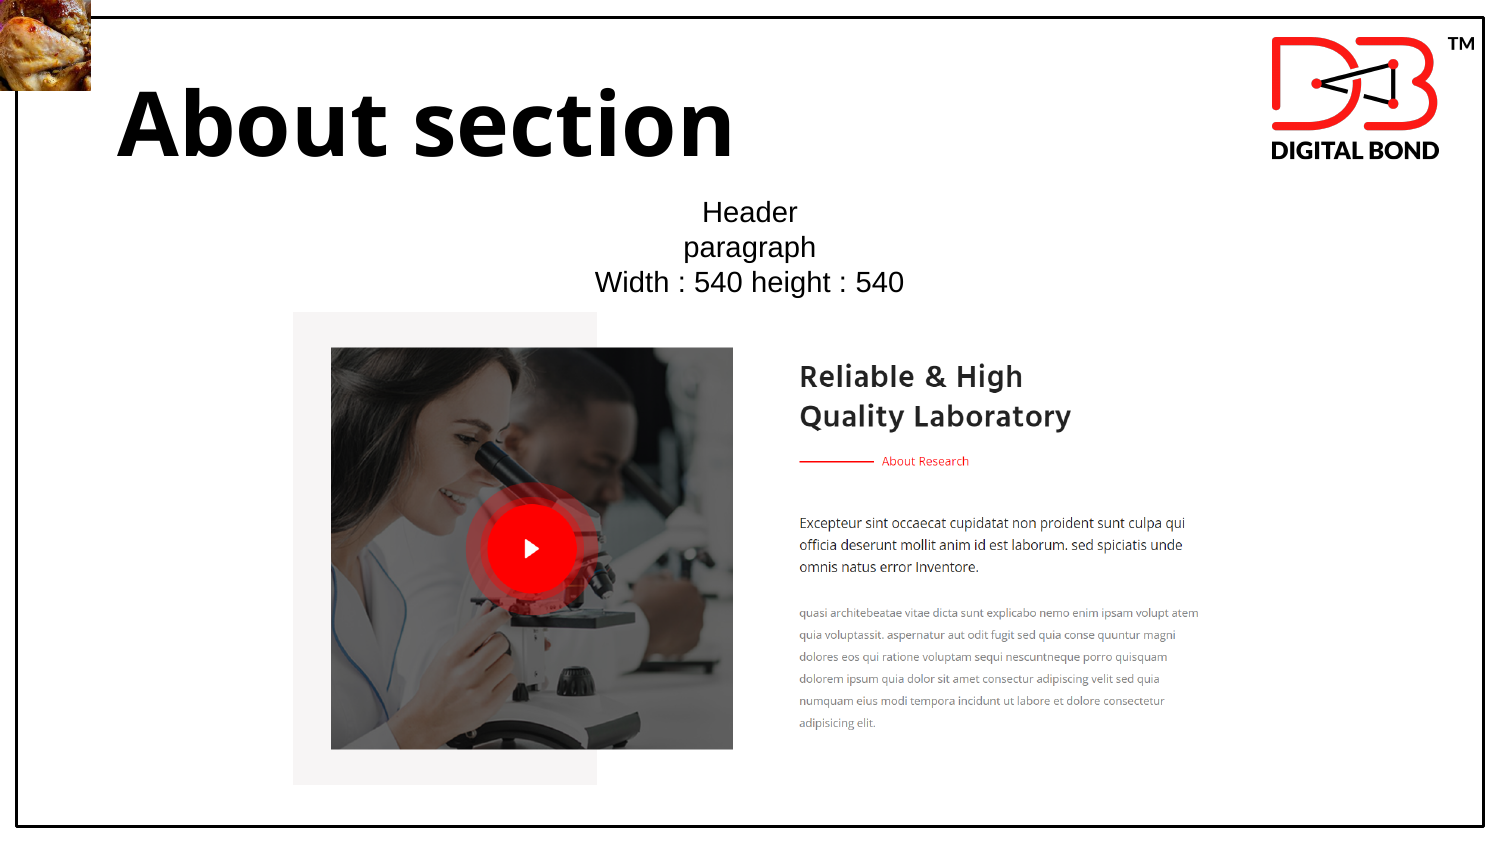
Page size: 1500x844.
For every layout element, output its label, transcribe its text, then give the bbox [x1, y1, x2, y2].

text_box Header paragraph Width : 540 height : 540 [359, 192, 1141, 299]
picture [0, 0, 91, 91]
picture [1265, 26, 1481, 167]
picture [293, 311, 1232, 786]
title About section [102, 51, 1229, 168]
